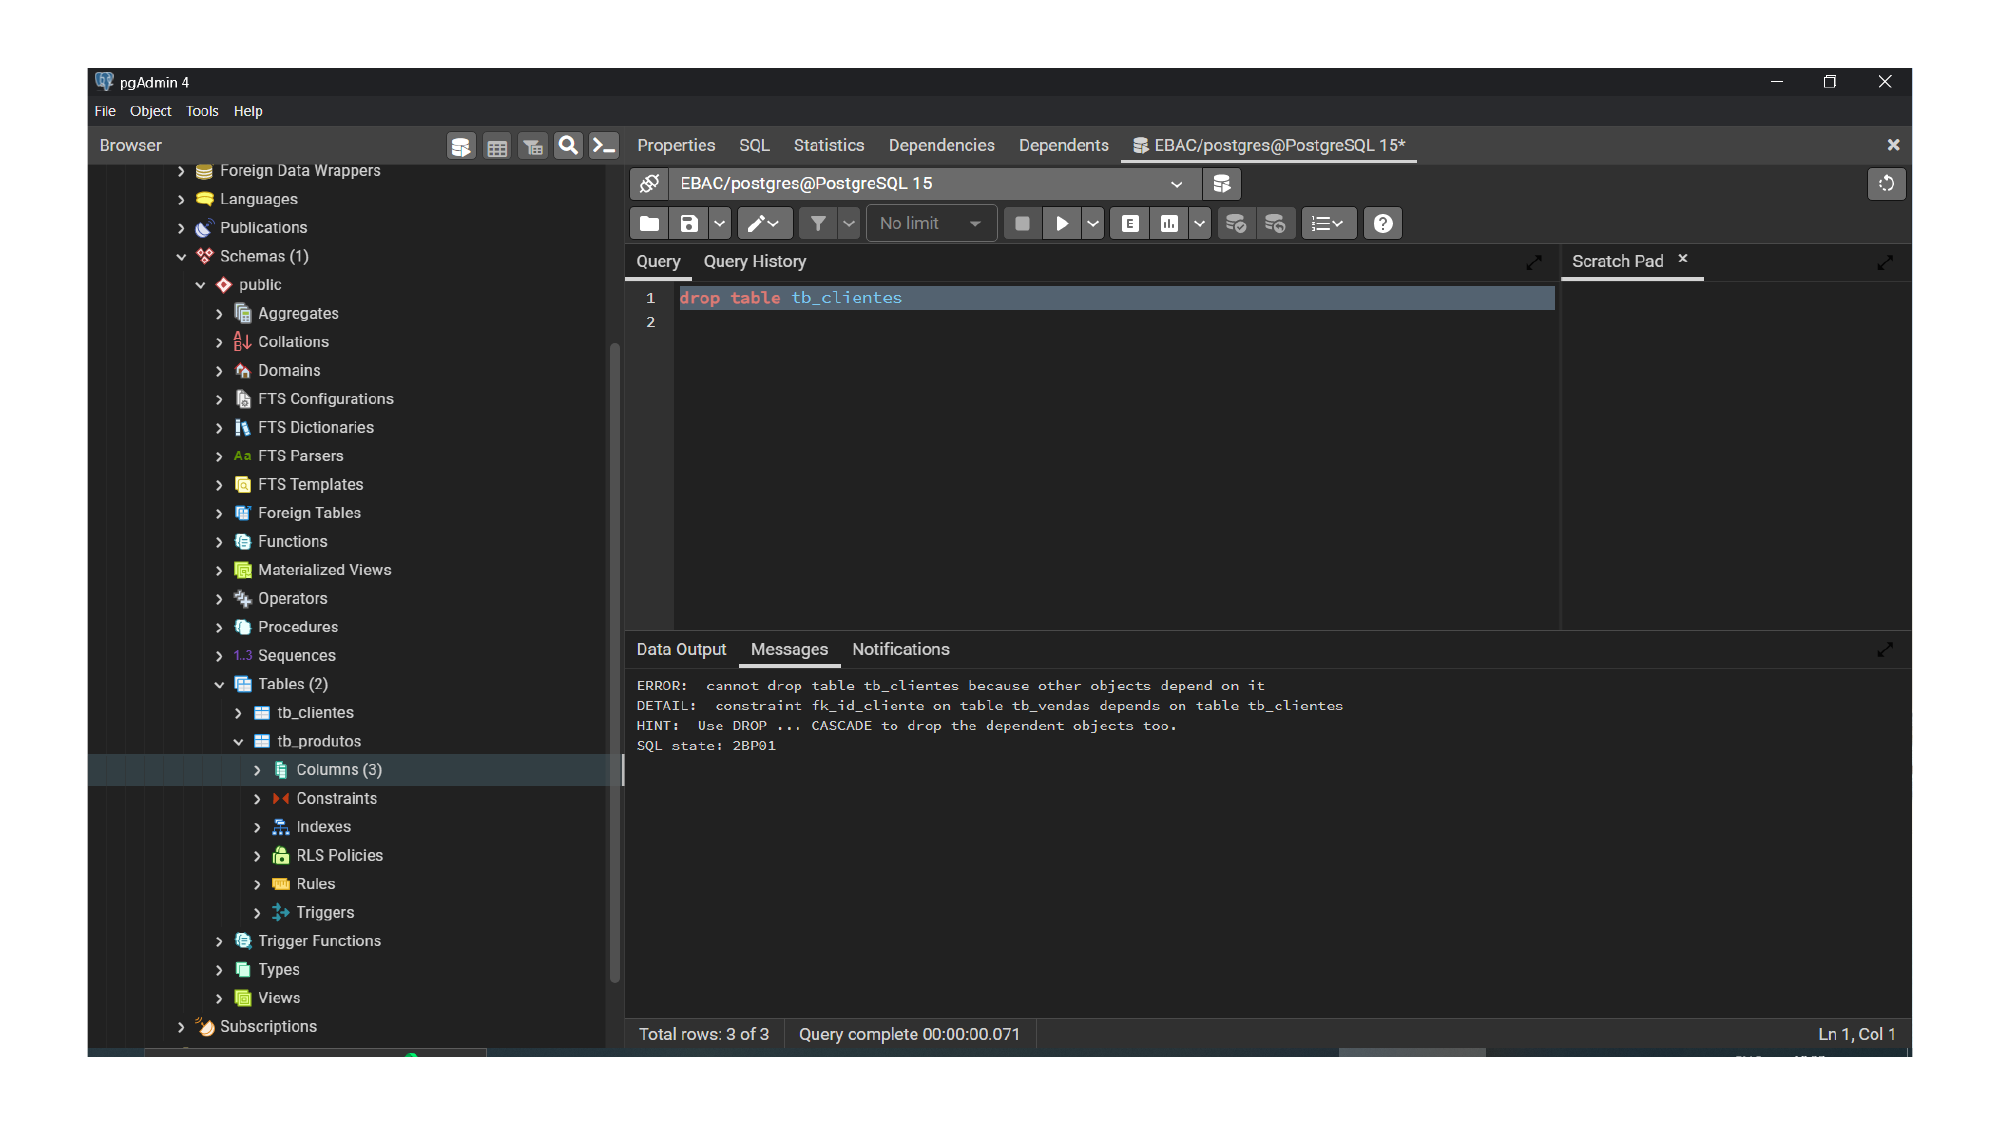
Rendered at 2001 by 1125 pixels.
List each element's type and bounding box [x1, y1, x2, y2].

picture [87, 68, 1913, 1057]
